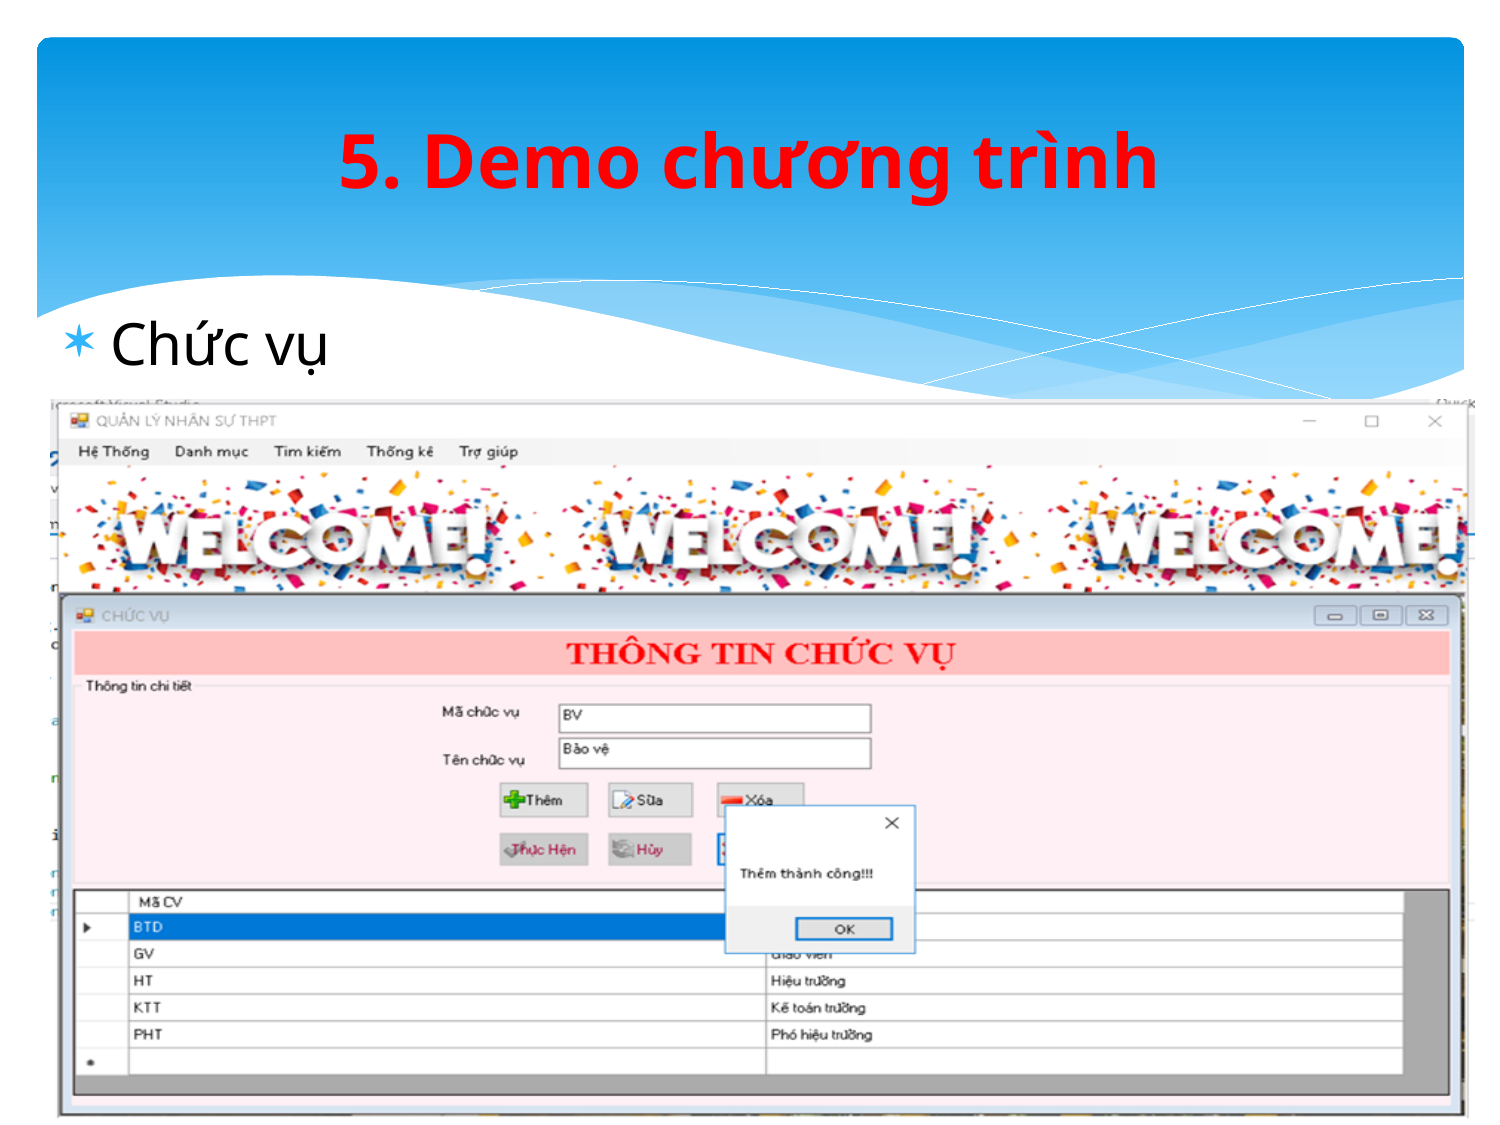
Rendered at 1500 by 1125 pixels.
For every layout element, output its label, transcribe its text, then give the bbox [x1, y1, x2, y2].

title 5. Demo chương trình [75, 55, 1425, 261]
picture [49, 399, 1476, 1125]
list Chức vụ [50, 299, 1463, 397]
